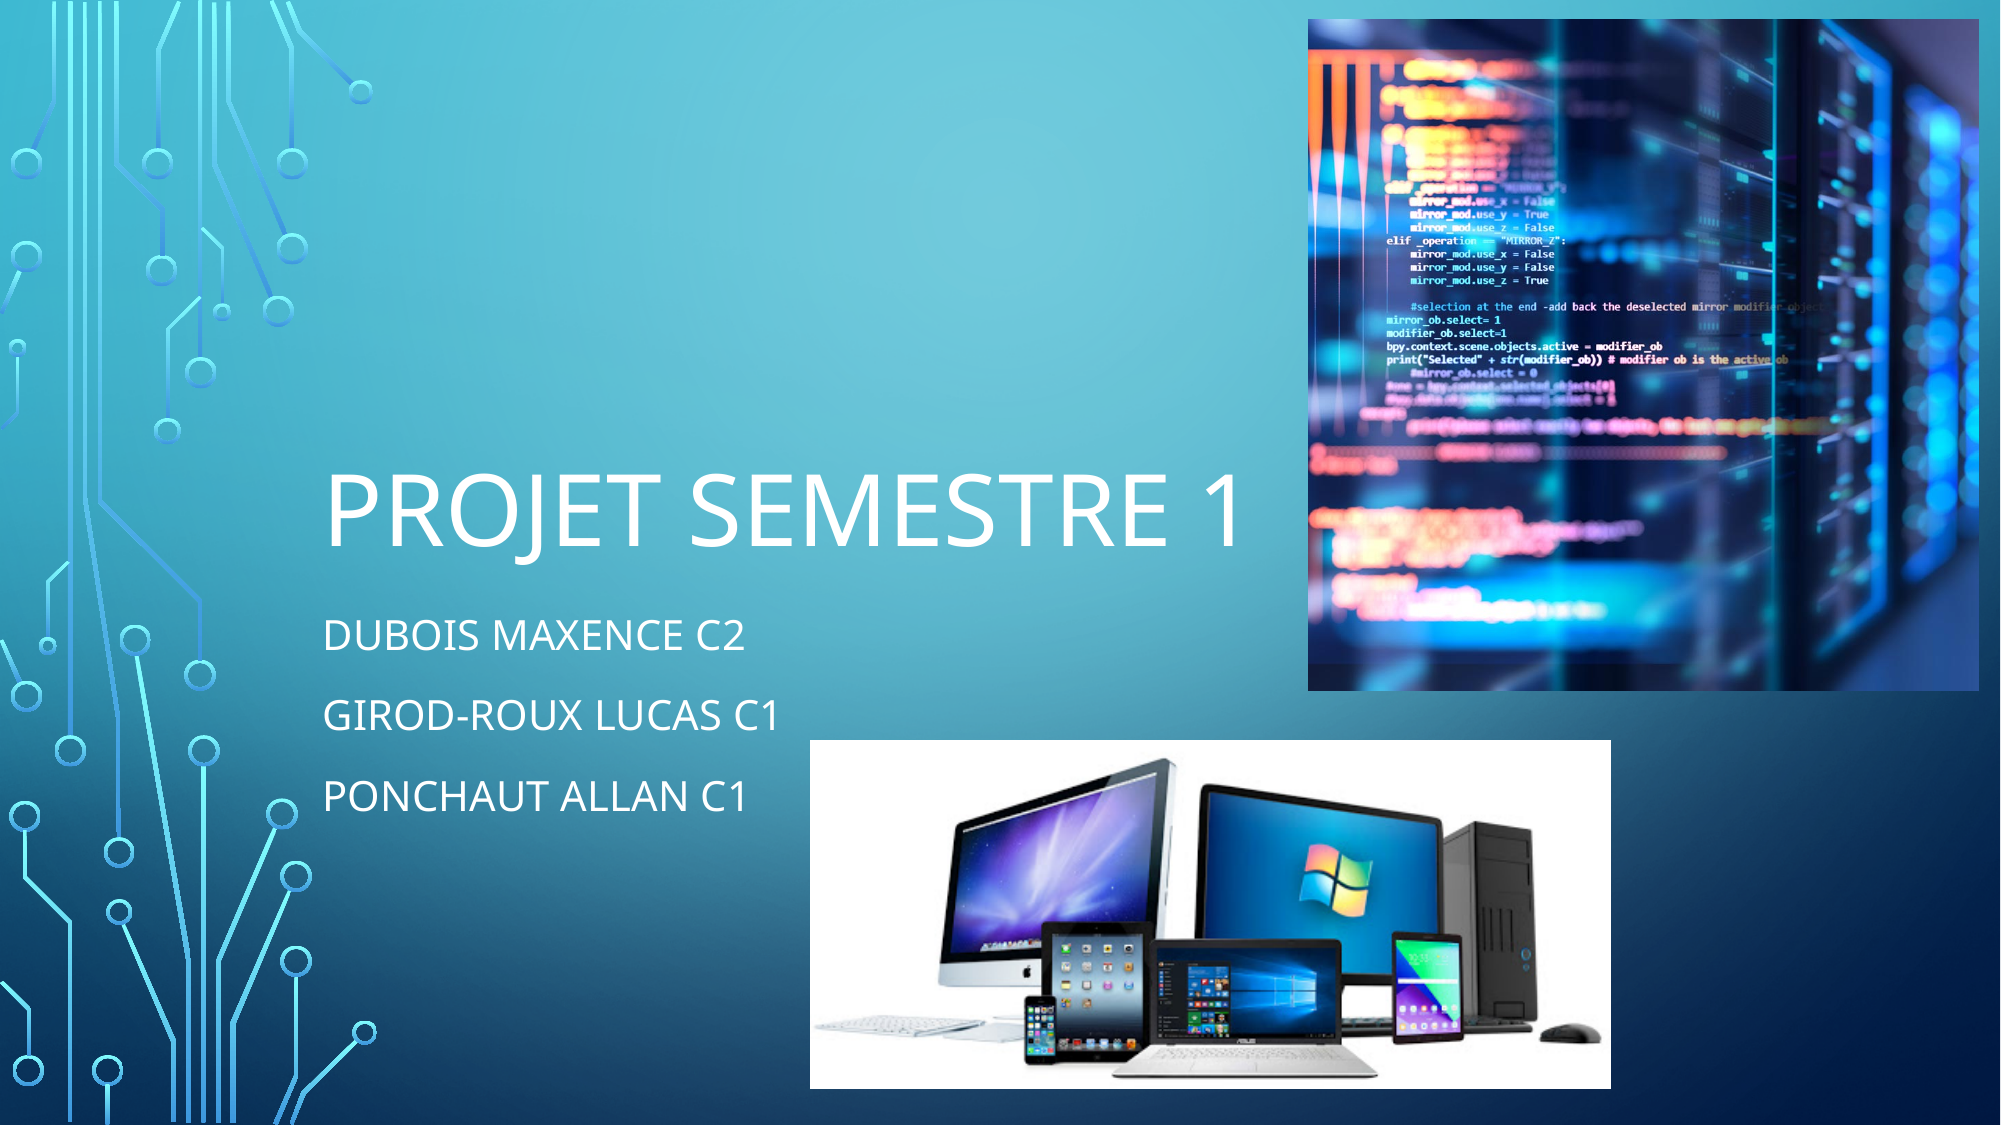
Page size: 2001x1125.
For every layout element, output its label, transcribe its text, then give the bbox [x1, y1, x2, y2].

picture [1970, 410, 1980, 439]
picture [1308, 19, 1980, 691]
title Projet semestre 1 [307, 184, 1308, 576]
subtitle Dubois maxence c2 Girod-roux lucas c1 Ponchaut allan c1 [307, 590, 1750, 863]
picture [810, 739, 1611, 1089]
